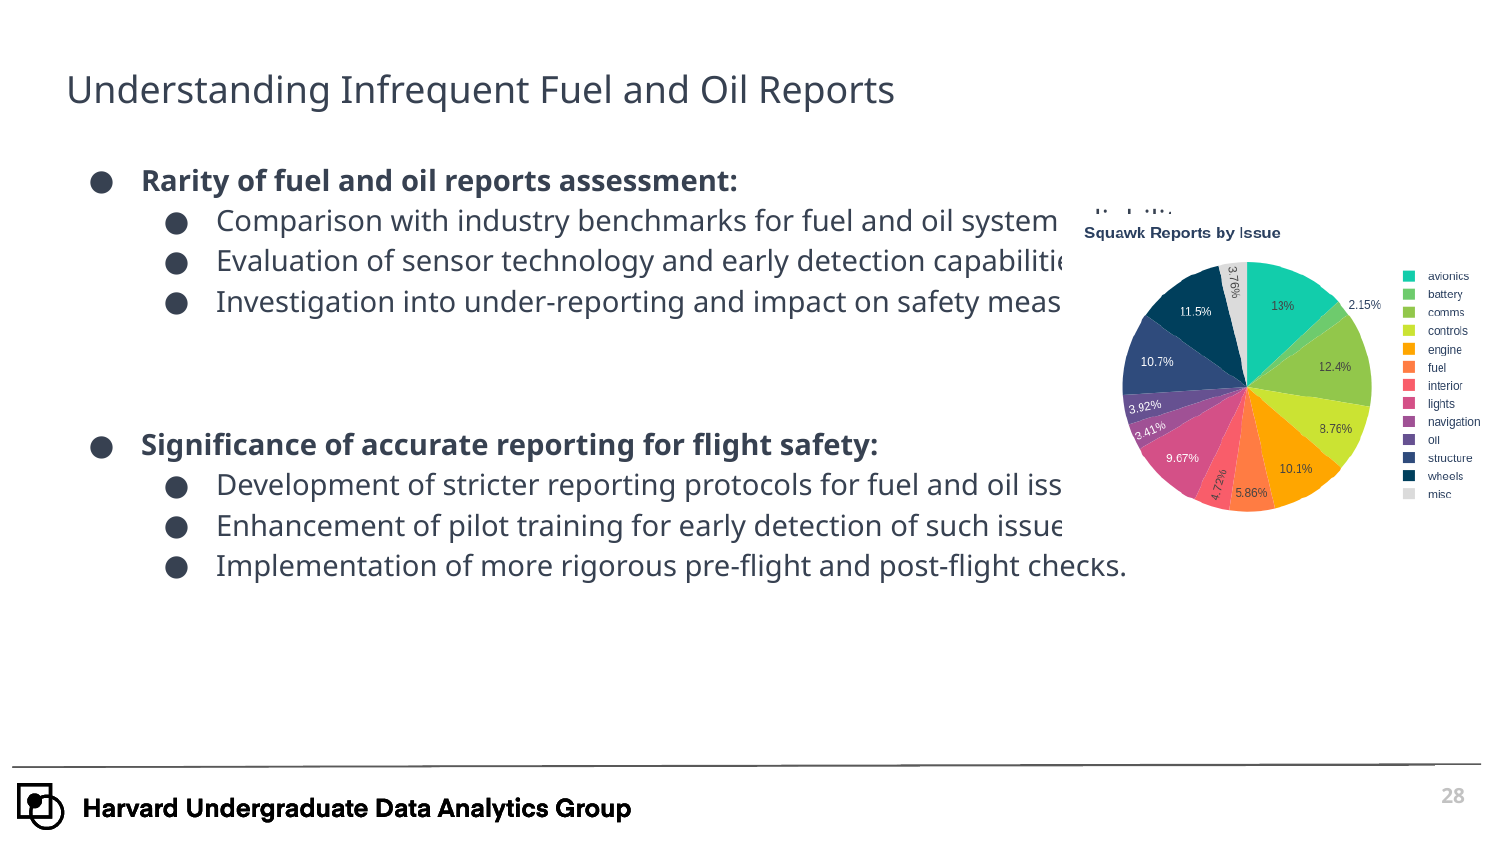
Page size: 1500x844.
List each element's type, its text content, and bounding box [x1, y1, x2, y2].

slide_number ‹#› [1389, 764, 1480, 830]
list Rarity of fuel and oil reports assessment: Comparison with industry benchmarks for fuel and oil system reliability. Evaluation of sensor technology and early detection capabilities. Investigation into under-reporting and impact on safety measures. Significance of accurate reporting for flight safety: Development of stricter reporting protocols for fuel and oil issues. Enhancement of pilot training for early detection of such issues. Implementation of more rigorous pre-flight and post-flight checks. [51, 141, 1449, 703]
picture [17, 783, 635, 830]
picture [1062, 214, 1500, 558]
title Understanding Infrequent Fuel and Oil Reports [51, 42, 1449, 137]
